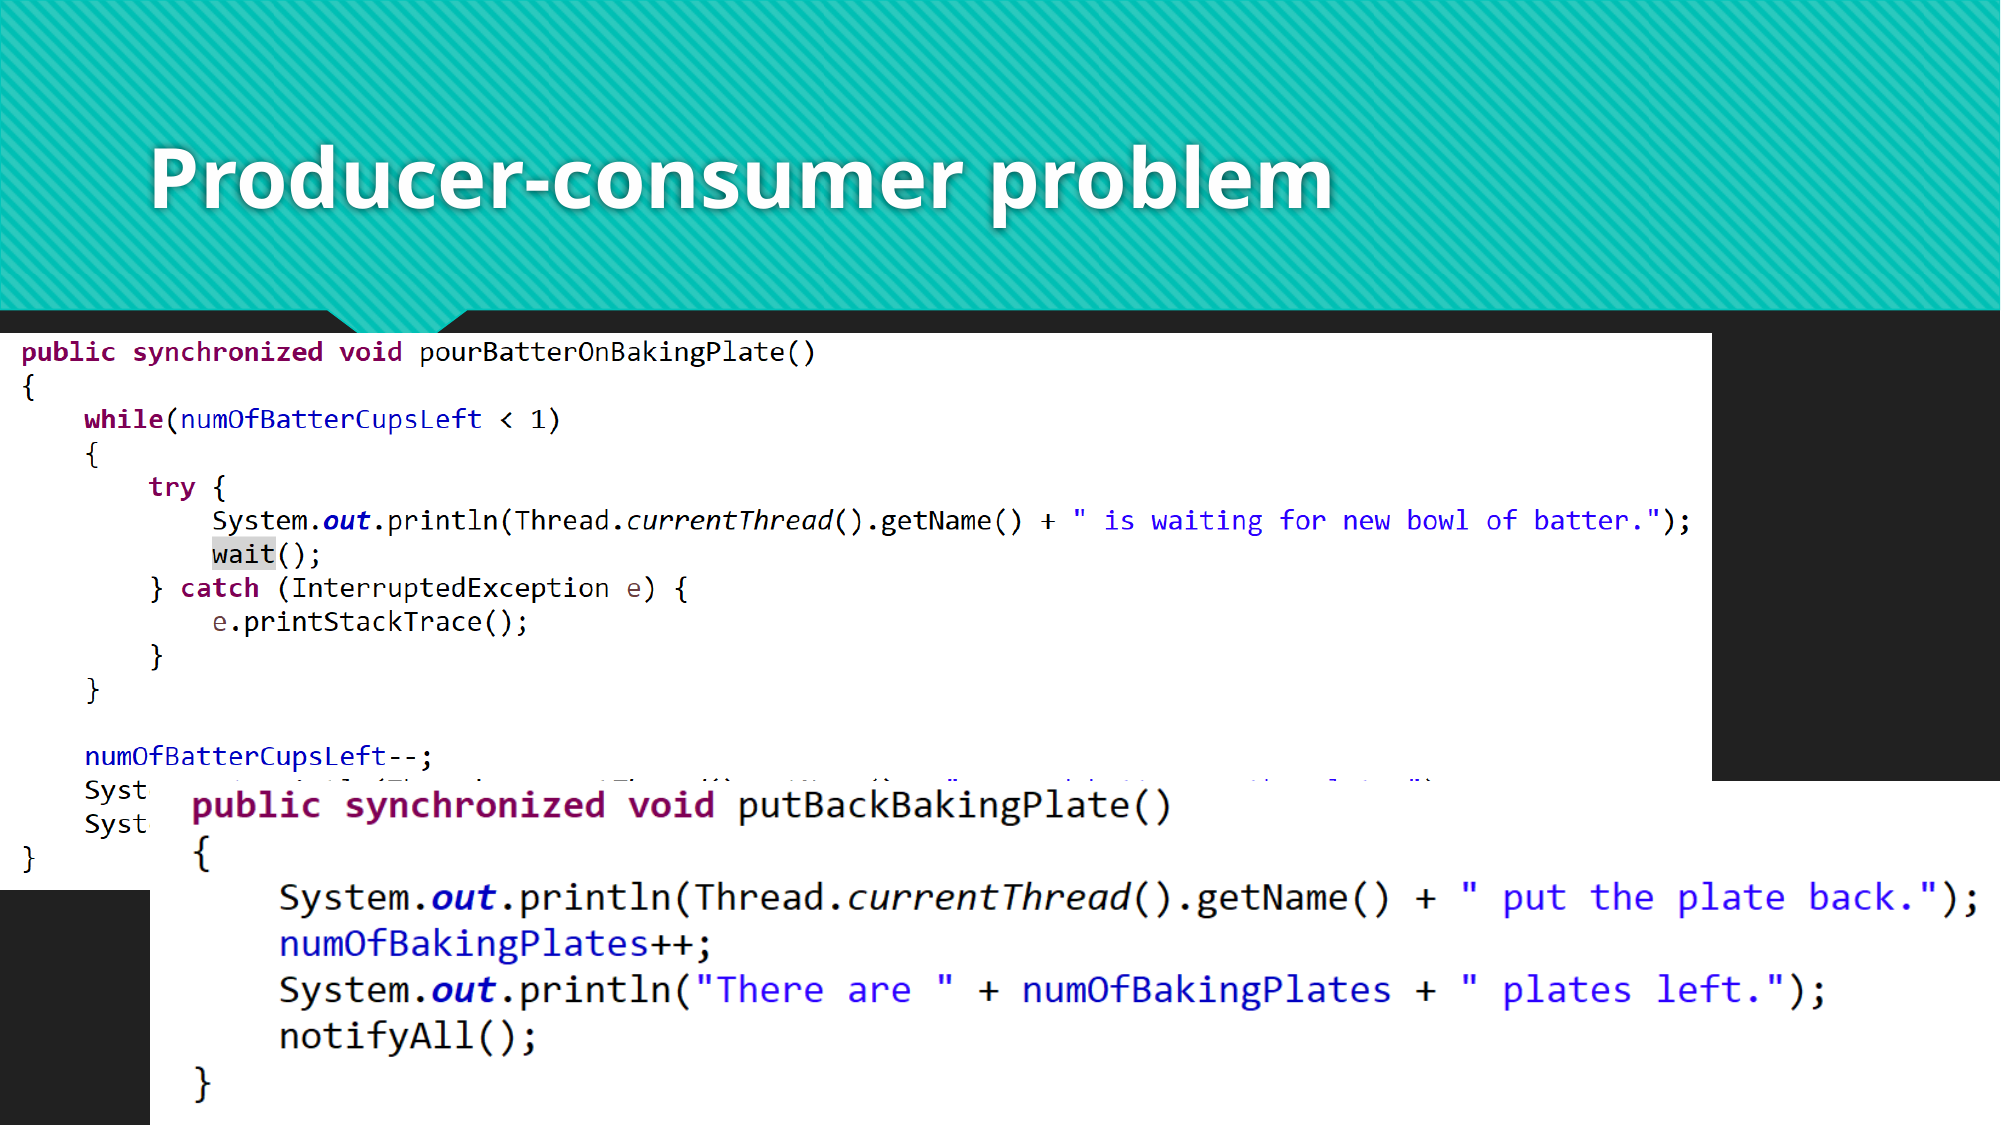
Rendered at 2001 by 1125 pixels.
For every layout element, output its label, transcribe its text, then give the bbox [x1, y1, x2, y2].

title Producer-consumer problem [132, 73, 1868, 233]
picture [0, 333, 2000, 1125]
